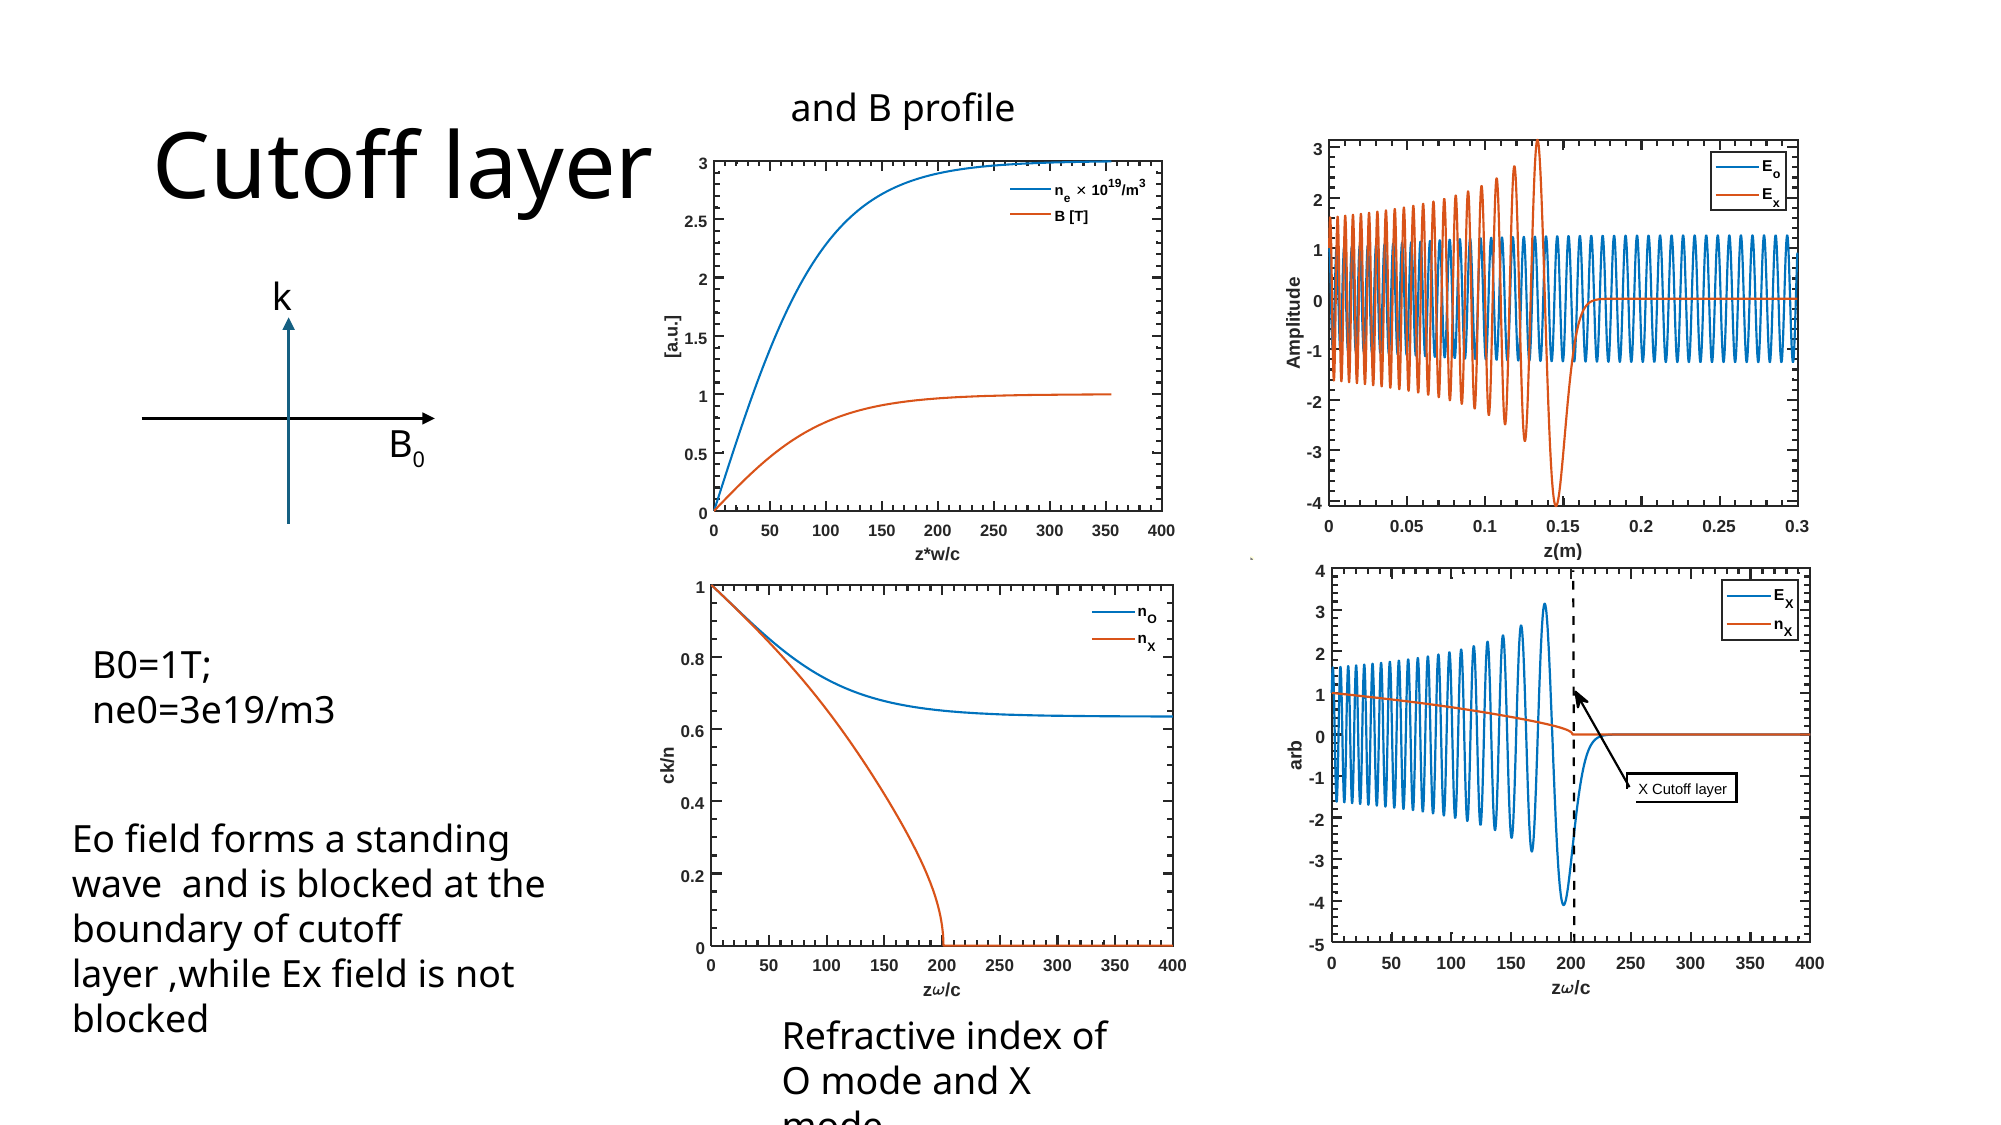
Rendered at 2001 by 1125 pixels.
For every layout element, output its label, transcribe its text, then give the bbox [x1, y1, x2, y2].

title Cutoff layer [137, 59, 1863, 278]
text_box Eo field forms a standing wave and is blocked at the boundary of cutoff layer ,while Ex field is not blocked [57, 807, 611, 1048]
picture [633, 128, 1229, 999]
picture [1249, 105, 1869, 997]
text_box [140, 265, 453, 525]
text_box Refractive index of O mode and X mode [766, 1004, 1158, 1125]
